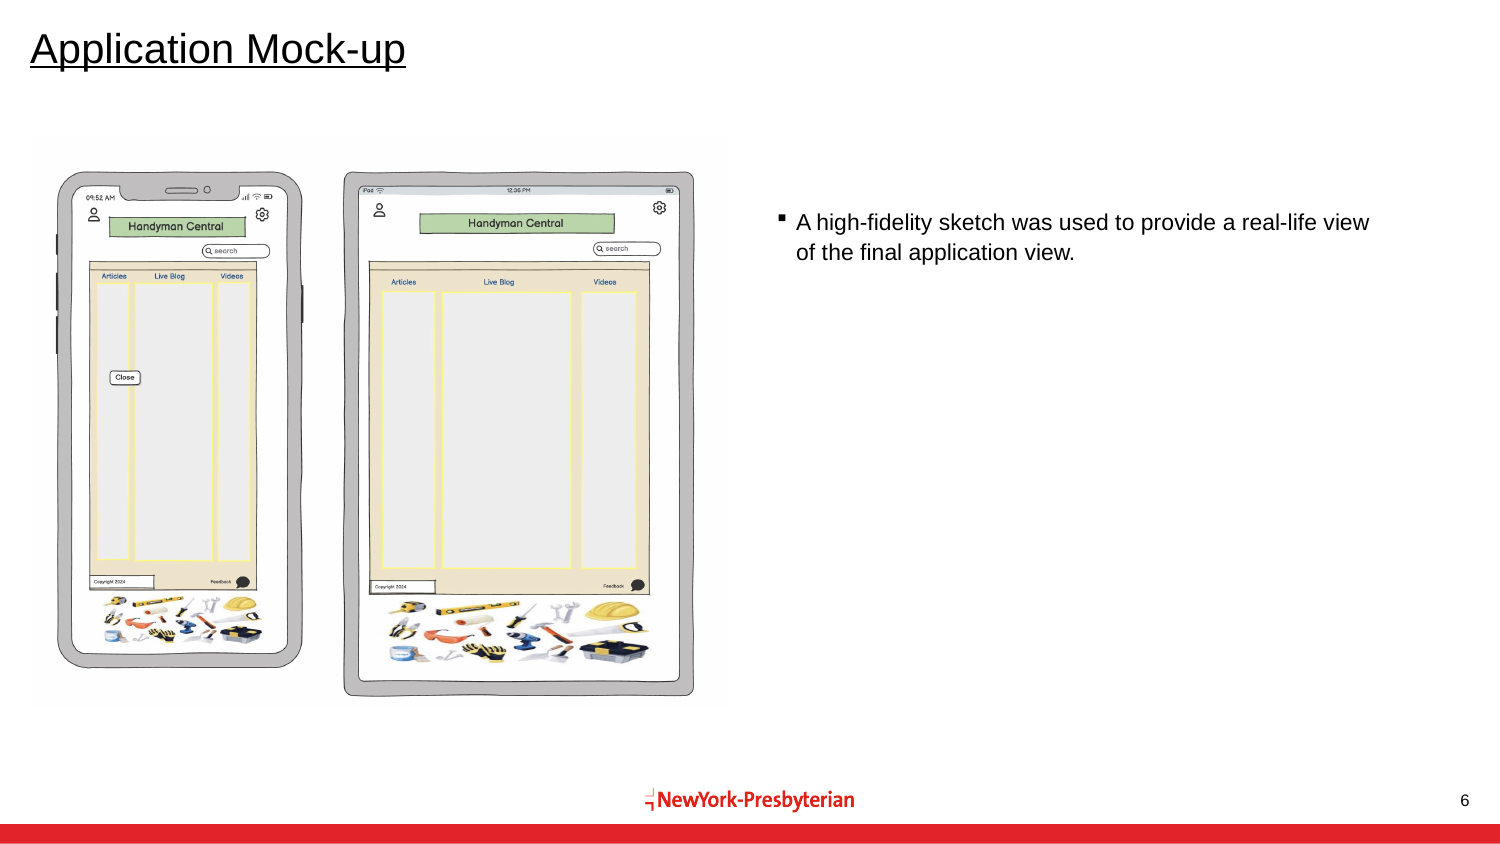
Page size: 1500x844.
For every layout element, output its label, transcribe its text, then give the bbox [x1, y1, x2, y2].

picture [642, 785, 858, 815]
title Application Mock-up [30, 27, 1341, 111]
picture [31, 137, 730, 707]
list A high-fidelity sketch was used to provide a real-life view of the final application view. [776, 196, 1393, 647]
